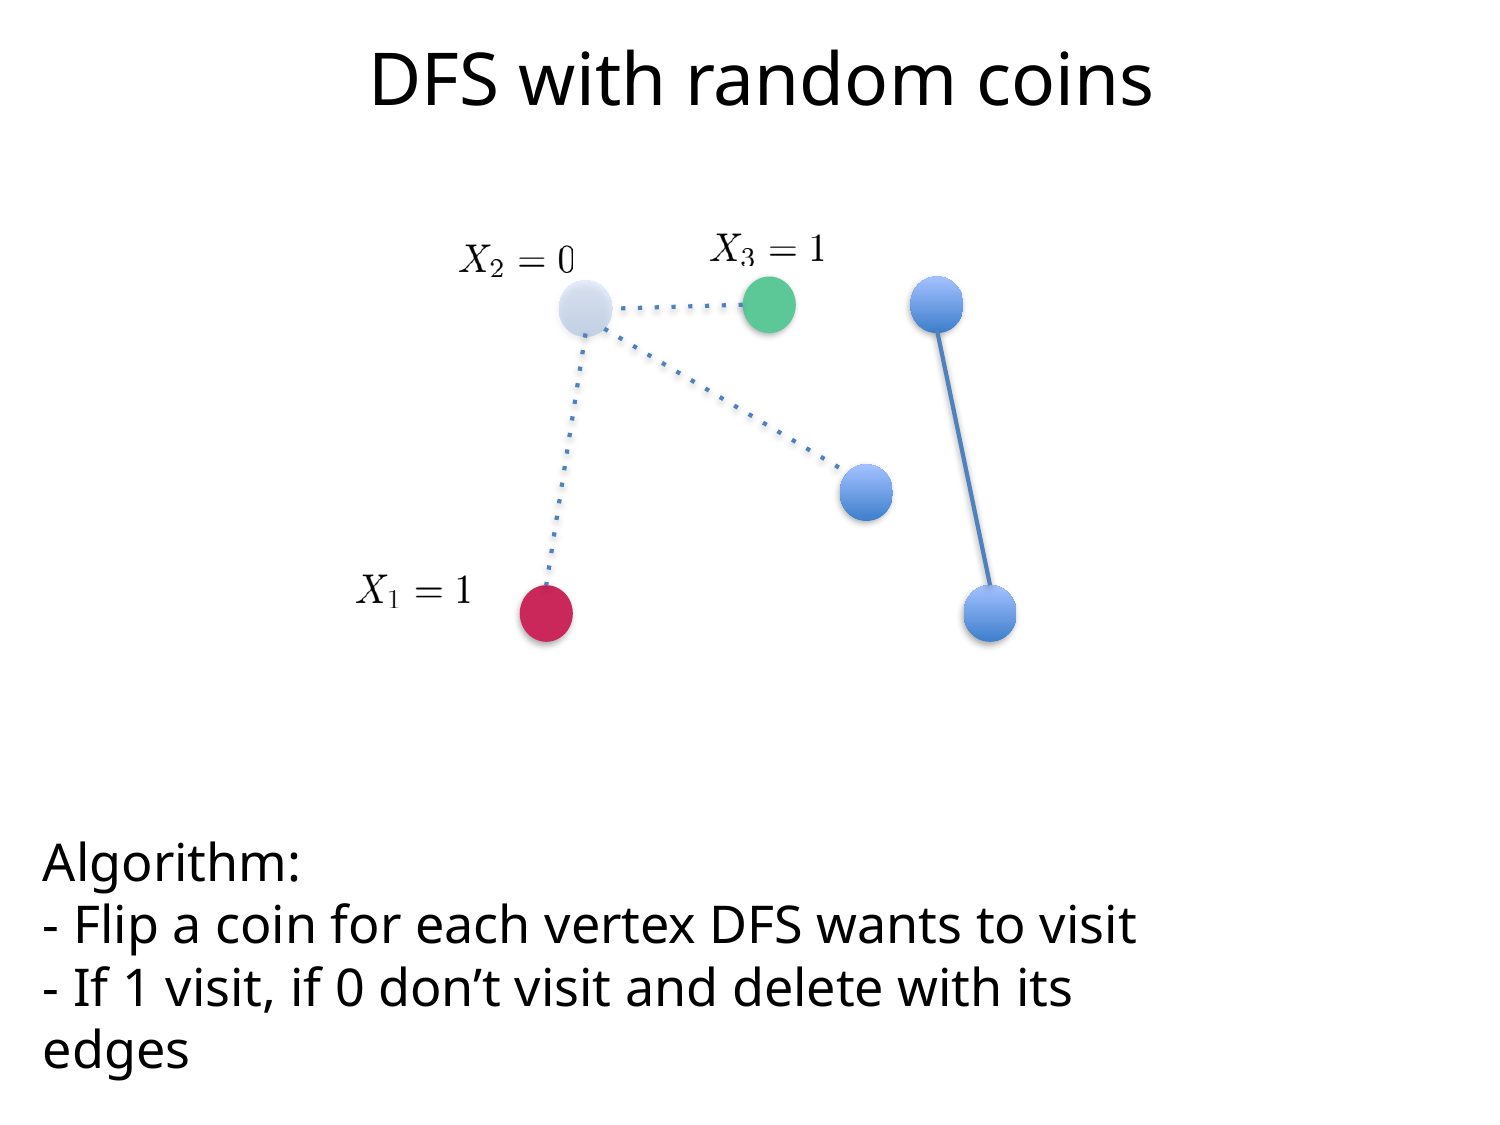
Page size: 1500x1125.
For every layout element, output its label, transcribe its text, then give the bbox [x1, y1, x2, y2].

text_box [936, 332, 991, 586]
picture [458, 243, 574, 277]
text_box [518, 585, 574, 643]
text_box [839, 463, 894, 522]
text_box [742, 275, 797, 327]
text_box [611, 304, 743, 309]
picture [709, 233, 824, 266]
text_box [962, 585, 1018, 643]
text_box Algorithm: - Flip a coin for each vertex DFS wants to visit - If 1 visit, if 0 don’t visit and delete with its edges [28, 821, 1196, 1087]
text_box [558, 279, 613, 338]
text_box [545, 336, 586, 586]
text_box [603, 328, 848, 473]
text_box [909, 275, 965, 334]
text_box DFS with random coins [177, 24, 1346, 128]
picture [355, 574, 470, 608]
